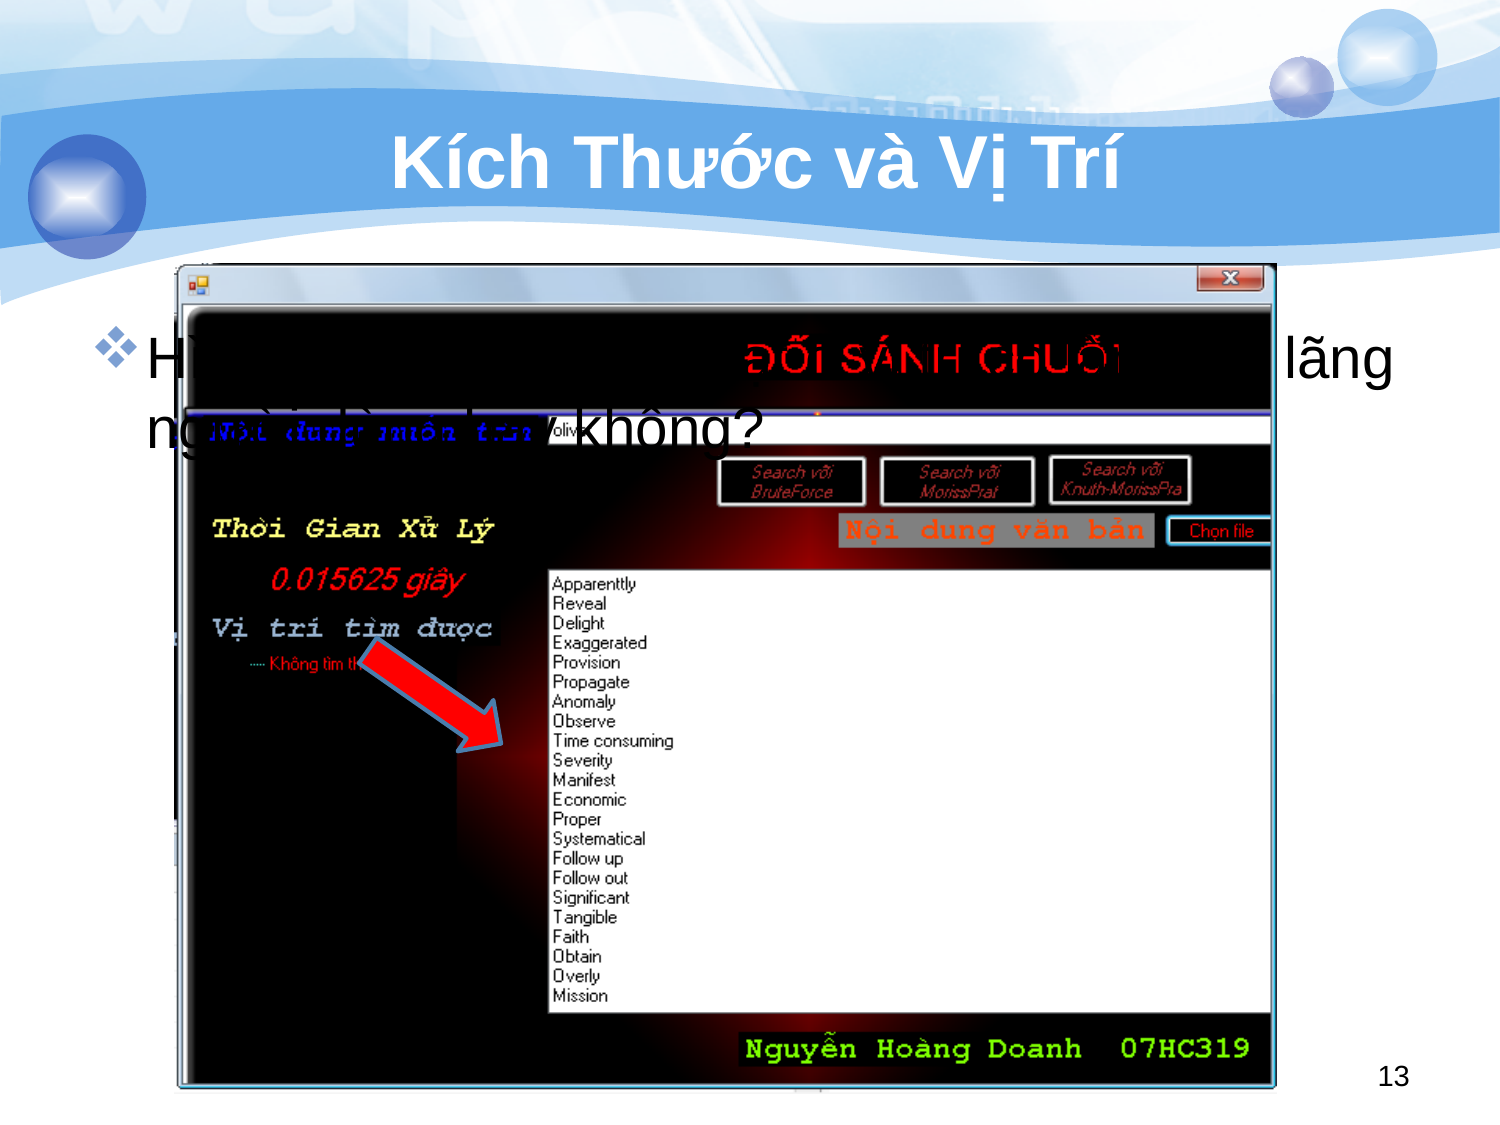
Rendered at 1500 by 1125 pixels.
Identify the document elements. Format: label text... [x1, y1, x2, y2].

title Kích Thước và Vị Trí [149, 112, 1363, 206]
list Hình ảnh sử dụng có đặt ở vị trí có làm xao lãng người dùng hay không? [1280, 312, 1426, 513]
list Hình ảnh sử dụng có đặt ở vị trí có làm xao lãng người dùng hay không? [74, 312, 169, 513]
slide_number 13 [1074, 1049, 1426, 1103]
picture [174, 263, 1277, 1094]
picture [0, 0, 1500, 112]
